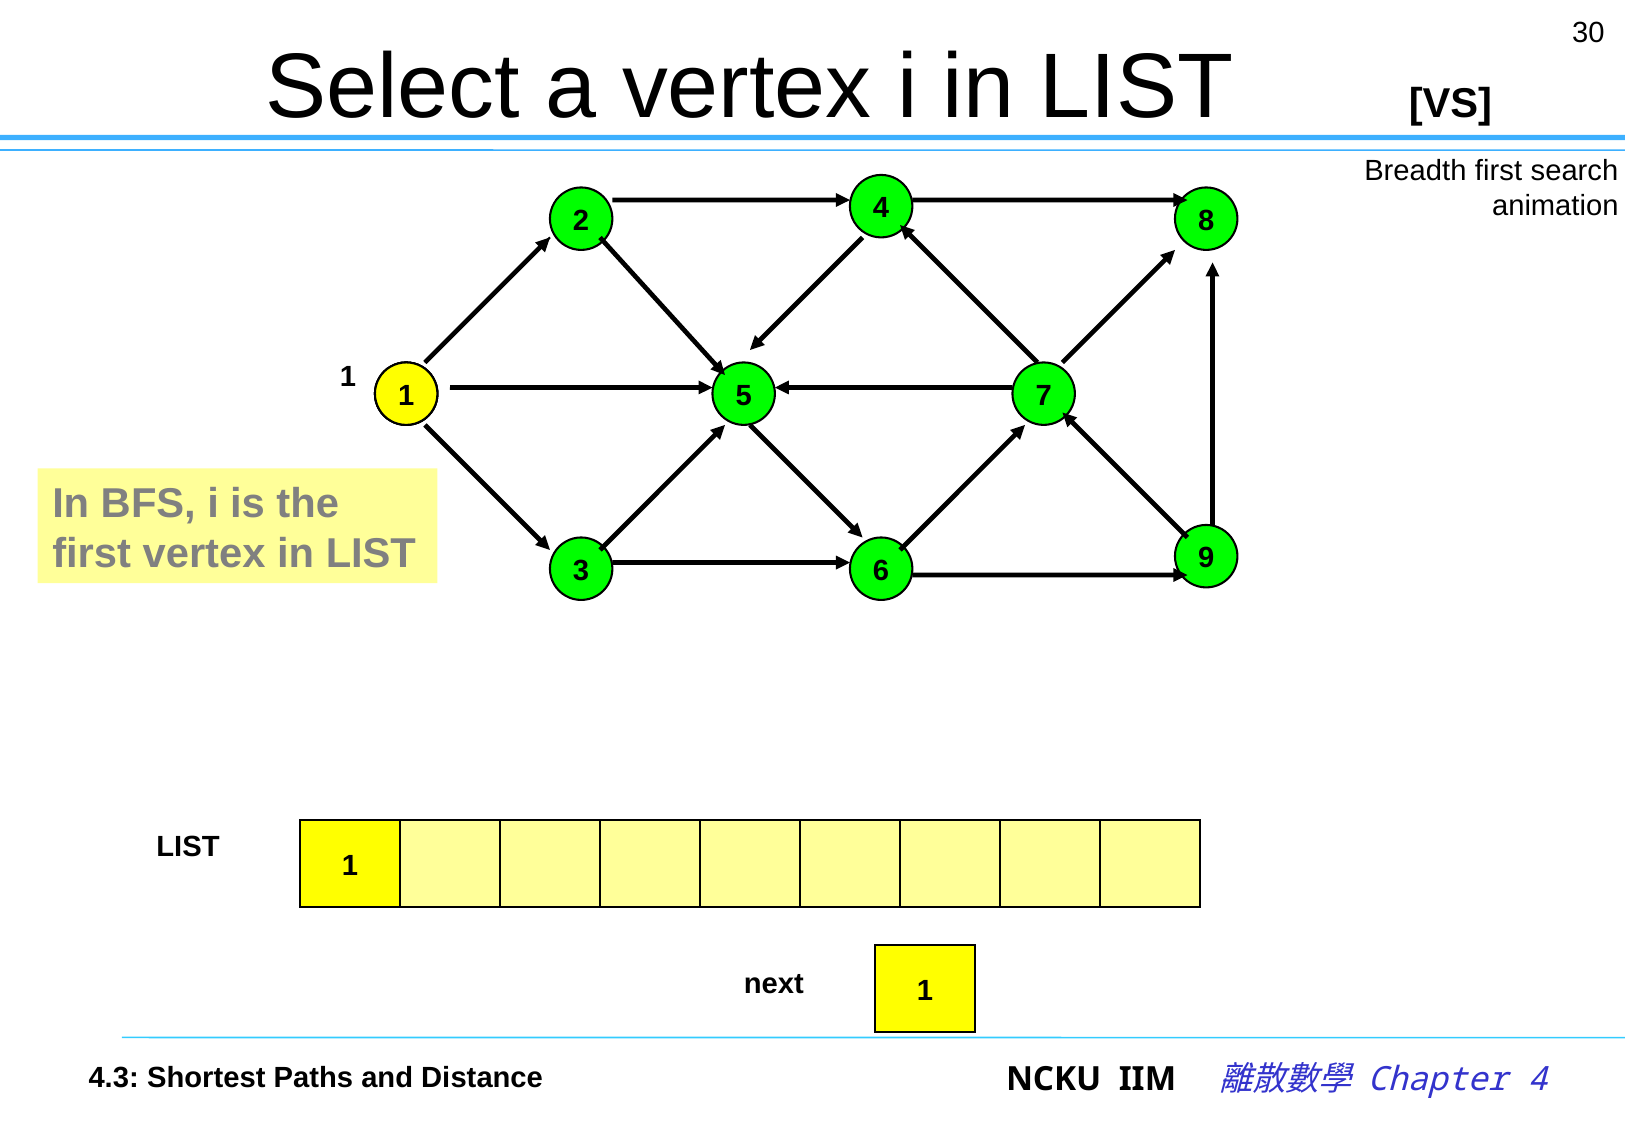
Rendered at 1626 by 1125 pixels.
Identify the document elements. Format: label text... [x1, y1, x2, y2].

text_box [600, 819, 699, 908]
text_box [VS] [1394, 68, 1508, 134]
text_box [399, 819, 500, 908]
slide_number 30 [1557, 6, 1625, 69]
text_box [999, 819, 1100, 908]
text_box LIST [125, 819, 235, 870]
text_box [1100, 819, 1200, 908]
text_box 4.3: Shortest Paths and Distance [73, 1051, 559, 1101]
text_box [500, 819, 600, 908]
text_box [900, 819, 999, 908]
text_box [374, 174, 1238, 601]
title Select a vertex i in LIST [137, 37, 1413, 125]
text_box In BFS, i is the first vertex in LIST [37, 468, 369, 584]
text_box Breadth first search animation [1249, 143, 1625, 219]
text_box [800, 819, 900, 908]
text_box 1 [324, 349, 369, 400]
text_box [699, 819, 800, 908]
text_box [712, 944, 976, 1033]
text_box 1 [300, 819, 399, 908]
